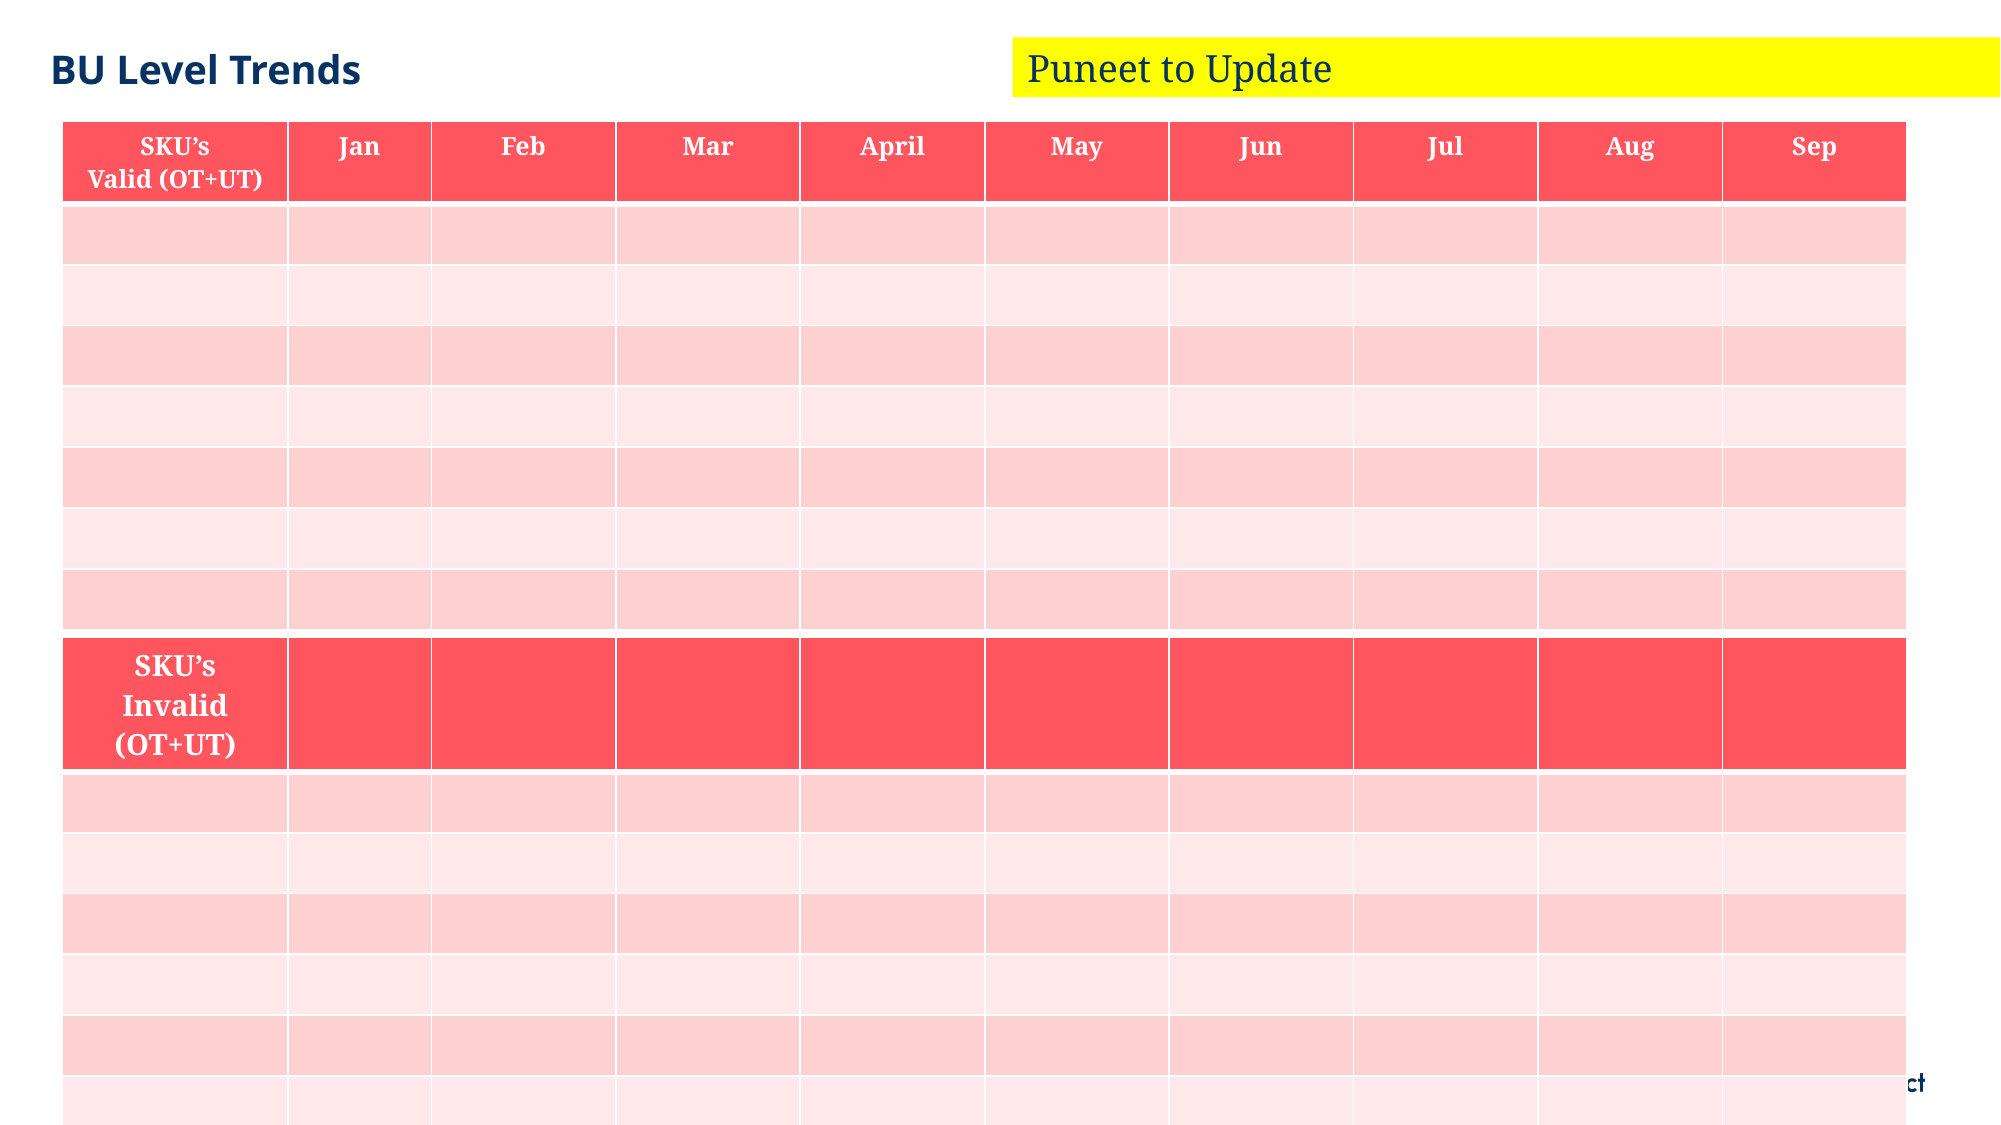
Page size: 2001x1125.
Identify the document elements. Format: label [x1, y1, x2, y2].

table_cell [1539, 775, 1722, 832]
table_cell [1723, 387, 1906, 446]
table_cell [986, 955, 1168, 1014]
table_cell [801, 775, 984, 832]
table_cell [1170, 775, 1353, 832]
table_cell [63, 1016, 287, 1075]
table_cell [801, 834, 984, 893]
table_cell [1539, 894, 1722, 953]
table_cell [617, 207, 799, 264]
table_cell [1170, 509, 1353, 568]
table_cell [1723, 570, 1906, 629]
table_cell [1539, 1077, 1722, 1125]
table_cell [801, 509, 984, 568]
table_cell [1170, 326, 1353, 385]
table_cell [1170, 834, 1353, 893]
table_cell [1170, 955, 1353, 1014]
table_cell [1539, 955, 1722, 1014]
table_header [1354, 122, 1537, 201]
table_header [432, 638, 615, 769]
table_cell [432, 387, 615, 446]
table_cell [986, 326, 1168, 385]
table_cell [1539, 266, 1722, 325]
table_cell [1539, 207, 1722, 264]
table_cell [289, 207, 431, 264]
table_cell [1723, 326, 1906, 385]
table_cell [1170, 387, 1353, 446]
table_cell [1723, 266, 1906, 325]
table_cell [63, 326, 287, 385]
table_cell [986, 266, 1168, 325]
table_cell [289, 955, 431, 1014]
table_header [289, 638, 431, 769]
table_cell [63, 955, 287, 1014]
table_cell [986, 834, 1168, 893]
table_cell [801, 266, 984, 325]
table_header [432, 122, 615, 201]
table_cell [1723, 775, 1906, 832]
table_header [986, 638, 1168, 769]
table_cell [1354, 834, 1537, 893]
table_cell [63, 266, 287, 325]
table_cell [986, 570, 1168, 629]
table_cell [432, 207, 615, 264]
table_cell [1539, 387, 1722, 446]
table_cell [1539, 1016, 1722, 1075]
table_cell [63, 448, 287, 507]
table_cell [432, 894, 615, 953]
table_cell [1354, 894, 1537, 953]
table_cell [63, 834, 287, 893]
table_header [1170, 122, 1353, 201]
table_cell [1723, 955, 1906, 1014]
table_cell [1170, 448, 1353, 507]
table_cell [1354, 326, 1537, 385]
table_cell [432, 448, 615, 507]
table_cell [617, 509, 799, 568]
table_cell [1723, 894, 1906, 953]
table_header [1170, 638, 1353, 769]
text_box [24, 37, 2000, 121]
table_cell [617, 834, 799, 893]
table_cell [617, 1077, 799, 1125]
picture [1908, 1059, 1925, 1111]
table_cell [1539, 834, 1722, 893]
table_cell [1723, 509, 1906, 568]
table_cell [1170, 1077, 1353, 1125]
table_cell [986, 387, 1168, 446]
table_cell [289, 570, 431, 629]
table_cell [1539, 509, 1722, 568]
table_cell [432, 834, 615, 893]
table_cell [289, 448, 431, 507]
table_cell [1170, 1016, 1353, 1075]
table_cell [289, 834, 431, 893]
table_header [801, 122, 984, 201]
table_header [617, 122, 799, 201]
table_header [617, 638, 799, 769]
table_cell [1354, 387, 1537, 446]
table_cell [801, 207, 984, 264]
table_cell [801, 387, 984, 446]
table_cell [432, 1077, 615, 1125]
table_cell [289, 326, 431, 385]
table_cell [63, 570, 287, 629]
table_header [986, 122, 1168, 201]
table_cell [801, 448, 984, 507]
table_header [63, 638, 287, 769]
table_cell [1354, 1016, 1537, 1075]
table_cell [801, 1077, 984, 1125]
table_cell [289, 894, 431, 953]
table_header [1354, 638, 1537, 769]
table_cell [1723, 448, 1906, 507]
table_cell [1354, 775, 1537, 832]
table_cell [1723, 207, 1906, 264]
table_cell [617, 387, 799, 446]
table_cell [432, 326, 615, 385]
table_cell [289, 775, 431, 832]
table_header [1723, 638, 1906, 769]
table_cell [63, 509, 287, 568]
table_header [63, 122, 287, 201]
table_cell [289, 509, 431, 568]
table_cell [617, 955, 799, 1014]
table_cell [289, 266, 431, 325]
table_header [1723, 122, 1906, 201]
table_cell [432, 955, 615, 1014]
table_cell [617, 570, 799, 629]
table_cell [986, 894, 1168, 953]
table_cell [1170, 894, 1353, 953]
table_cell [617, 448, 799, 507]
table_cell [1170, 570, 1353, 629]
table_cell [1723, 834, 1906, 893]
table_cell [1539, 326, 1722, 385]
table_cell [1170, 207, 1353, 264]
table_cell [63, 207, 287, 264]
table_header [1539, 122, 1722, 201]
table_cell [432, 570, 615, 629]
table_cell [289, 387, 431, 446]
table_cell [617, 775, 799, 832]
table_cell [1170, 266, 1353, 325]
table_cell [1723, 1077, 1906, 1125]
table_cell [1723, 1016, 1906, 1075]
table_cell [289, 1077, 431, 1125]
table_cell [986, 207, 1168, 264]
table_cell [1354, 955, 1537, 1014]
table_cell [1354, 509, 1537, 568]
table_cell [1539, 448, 1722, 507]
table_cell [432, 266, 615, 325]
table_cell [1354, 448, 1537, 507]
table_cell [63, 1077, 287, 1125]
table_cell [617, 326, 799, 385]
table_cell [801, 326, 984, 385]
table_header [1539, 638, 1722, 769]
table_cell [801, 1016, 984, 1075]
table_cell [1539, 570, 1722, 629]
table_cell [801, 570, 984, 629]
table_cell [289, 1016, 431, 1075]
table_header [801, 638, 984, 769]
table_cell [432, 509, 615, 568]
table_cell [1354, 570, 1537, 629]
table_cell [986, 1077, 1168, 1125]
table_cell [432, 775, 615, 832]
table_cell [617, 894, 799, 953]
table_cell [986, 1016, 1168, 1075]
table_cell [63, 775, 287, 832]
table_cell [617, 1016, 799, 1075]
table_cell [1354, 266, 1537, 325]
table_cell [986, 448, 1168, 507]
table_cell [432, 1016, 615, 1075]
table_cell [617, 266, 799, 325]
table_cell [63, 387, 287, 446]
table_cell [986, 509, 1168, 568]
table_cell [801, 894, 984, 953]
table_cell [986, 775, 1168, 832]
table_cell [1354, 207, 1537, 264]
table_cell [801, 955, 984, 1014]
table_cell [1354, 1077, 1537, 1125]
table_cell [63, 894, 287, 953]
table_header [289, 122, 431, 201]
